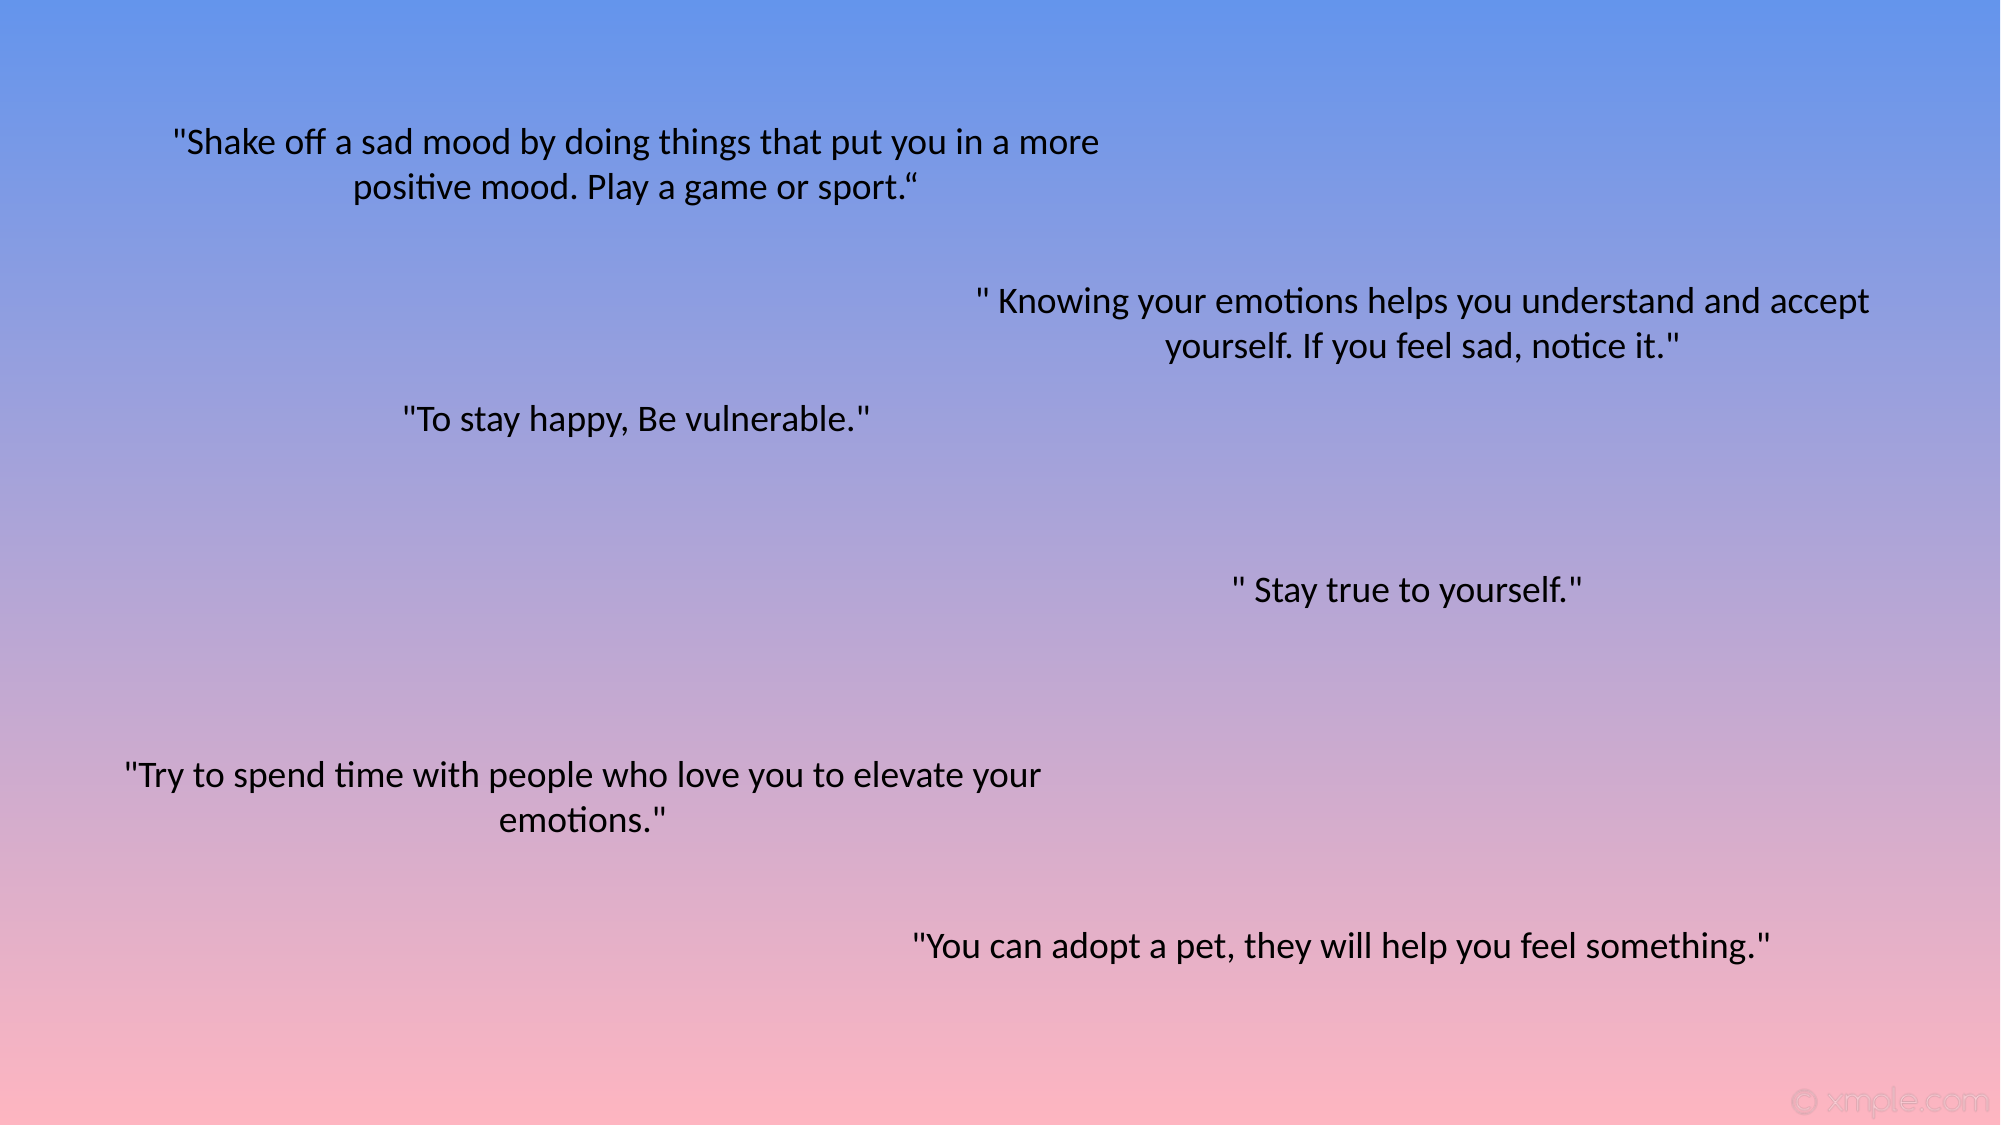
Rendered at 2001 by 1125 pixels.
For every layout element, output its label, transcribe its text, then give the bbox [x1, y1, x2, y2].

text_box "To stay happy, Be vulnerable." [113, 386, 1160, 447]
text_box " Stay true to yourself." [884, 557, 1930, 618]
text_box "You can adopt a pet, they will help you feel something." [818, 913, 1865, 974]
text_box "Try to spend time with people who love you to elevate your emotions." [60, 742, 1106, 848]
picture [0, 0, 2001, 1125]
text_box " Knowing your emotions helps you understand and accept yourself. If you feel sad, notice it." [900, 268, 1946, 373]
text_box "Shake off a sad mood by doing things that put you in a more positive mood. Play a game or sport.“ [113, 109, 1160, 214]
